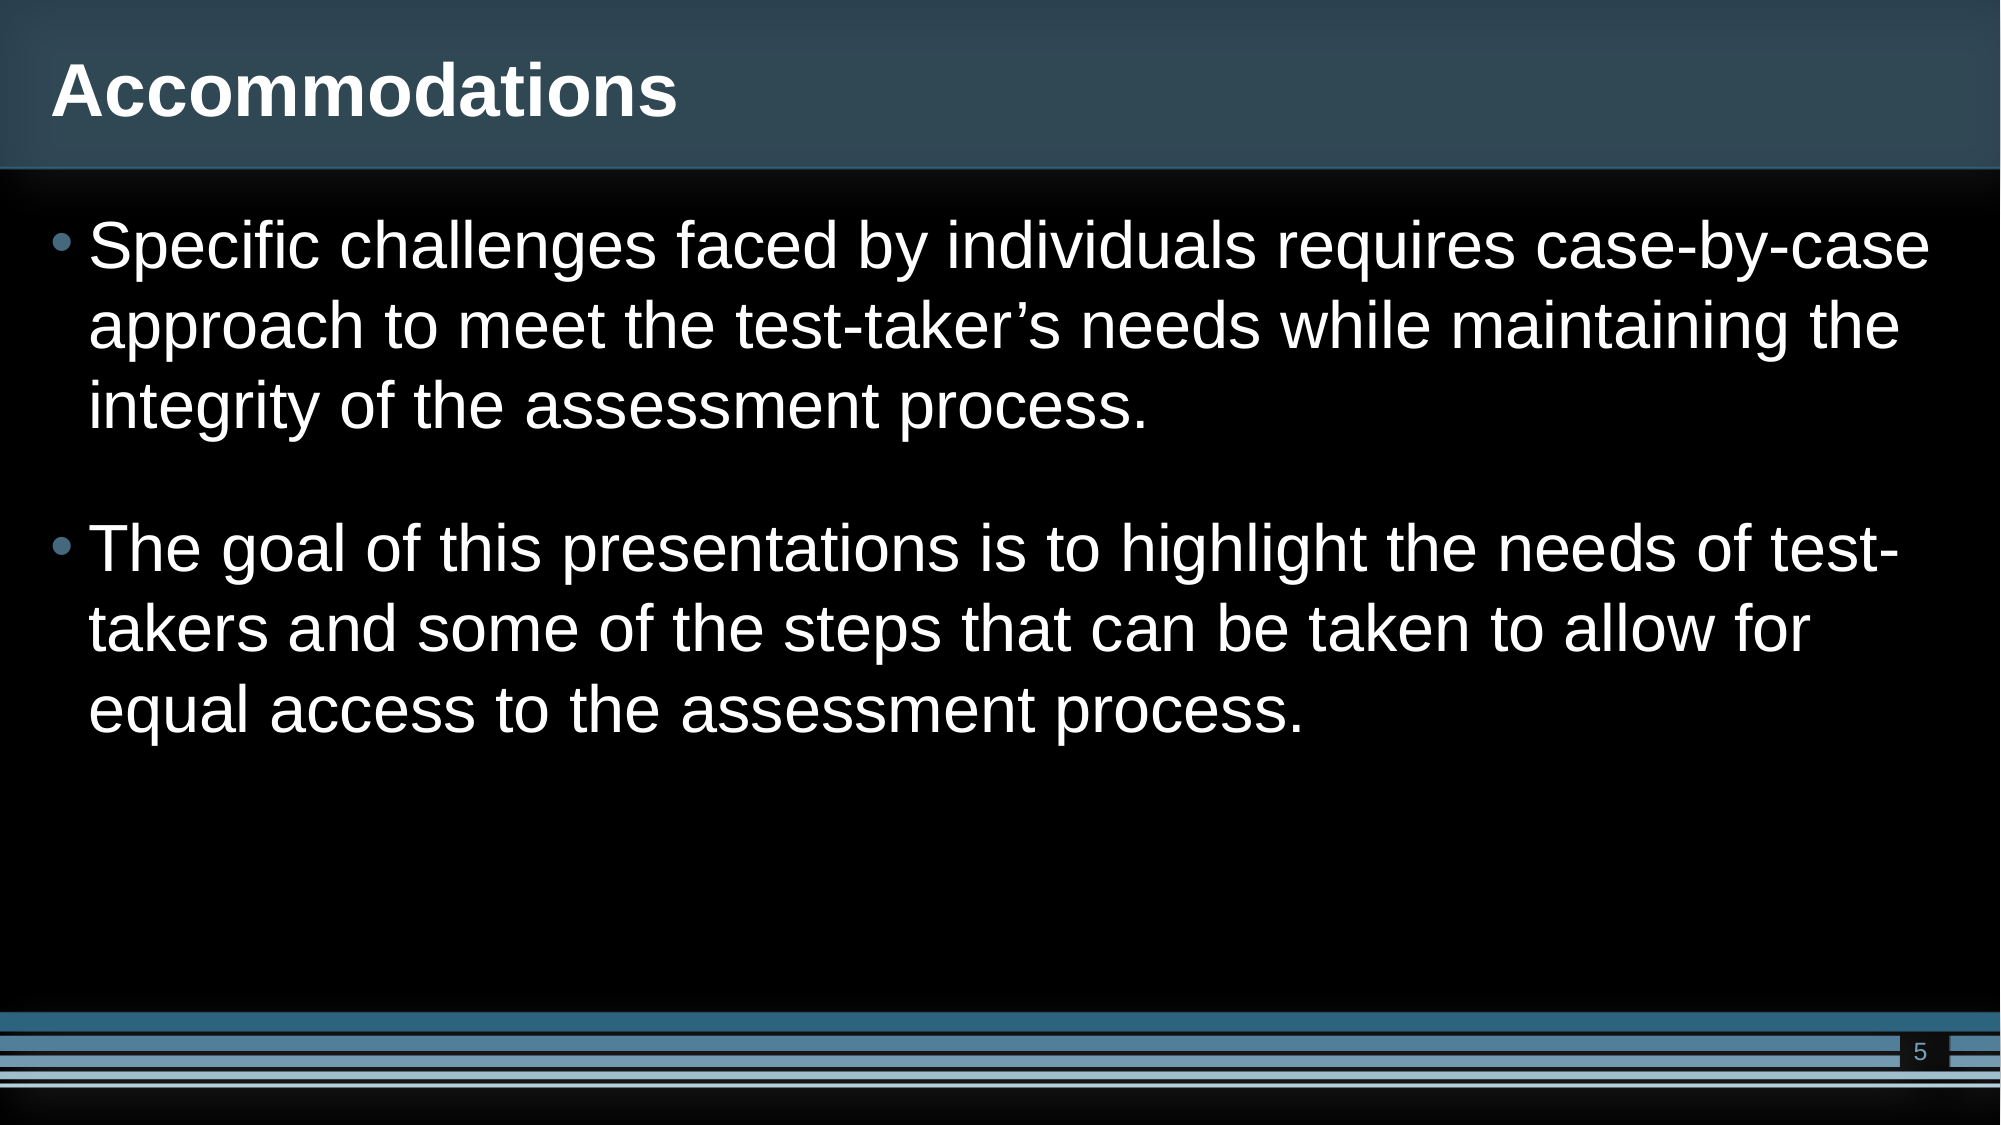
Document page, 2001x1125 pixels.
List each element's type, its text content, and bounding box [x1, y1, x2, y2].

slide_number 5 [1894, 1031, 1947, 1071]
title Accommodations [50, 34, 1950, 161]
picture [0, 0, 2000, 1088]
list Specific challenges faced by individuals requires case-by-case approach to meet the test-taker’s needs while maintaining the integrity of the assessment process. The goal of this presentations is to highlight the needs of test-takers and some of the steps that can be taken to allow for equal access to the assessment process. [50, 201, 1950, 1005]
